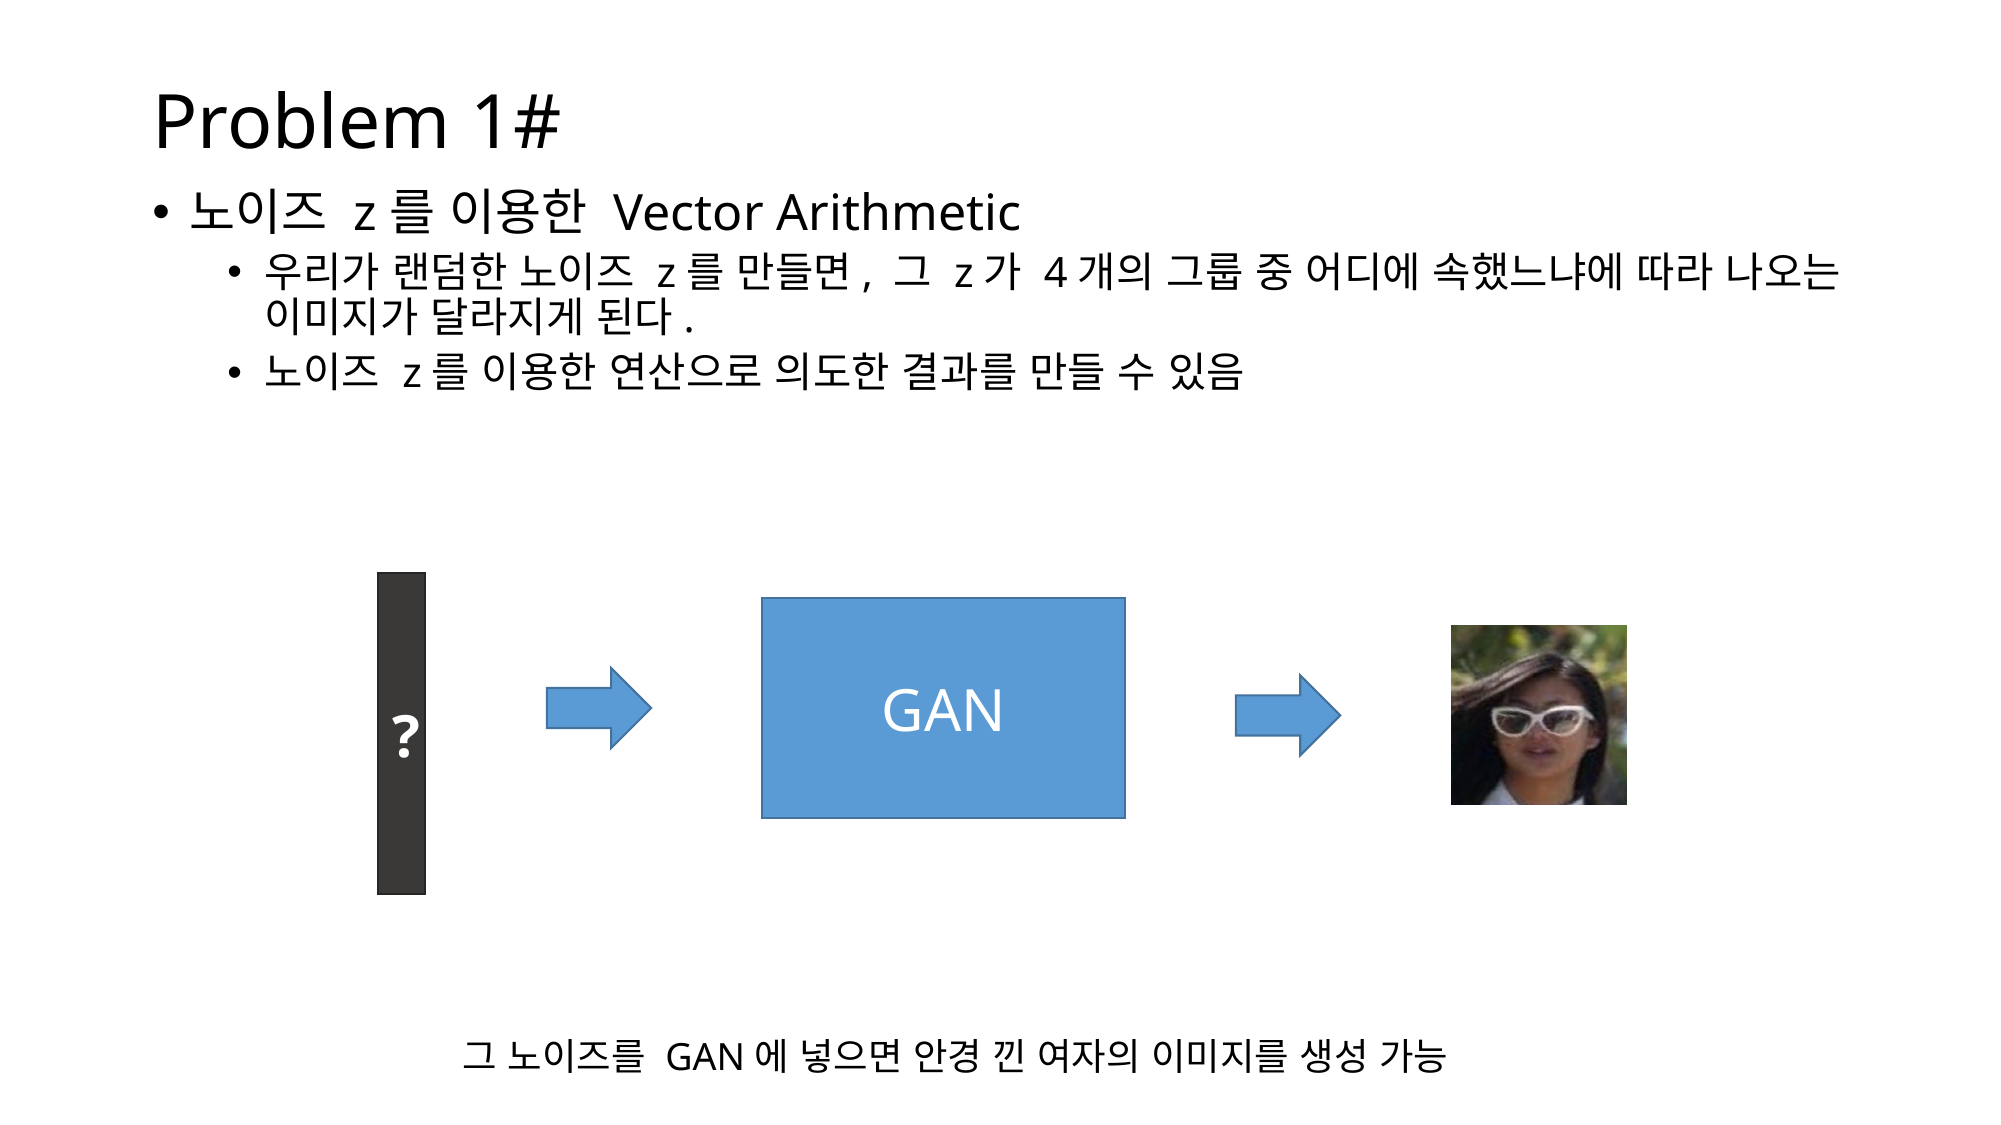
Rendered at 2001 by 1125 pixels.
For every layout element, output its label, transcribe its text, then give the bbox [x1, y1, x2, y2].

picture [1451, 625, 1627, 806]
text_box [1234, 672, 1342, 758]
text_box 그 노이즈를 GAN에 넣으면 안경 낀 여자의 이미지를 생성 가능 [448, 1025, 1464, 1086]
text_box GAN [761, 597, 1126, 819]
list 노이즈 z를 이용한 Vector Arithmetic 우리가 랜덤한 노이즈 z를 만들면, 그 z가 4개의 그룹 중 어디에 속했느냐에 따라 나오는 이미지가 달라지게 된다. 노이즈 z를 이용한 연산으로 의도한 결과를 만들 수 있음 [137, 179, 1863, 977]
text_box [545, 665, 653, 751]
title Problem 1# [137, 59, 1863, 179]
text_box ? [377, 572, 426, 895]
